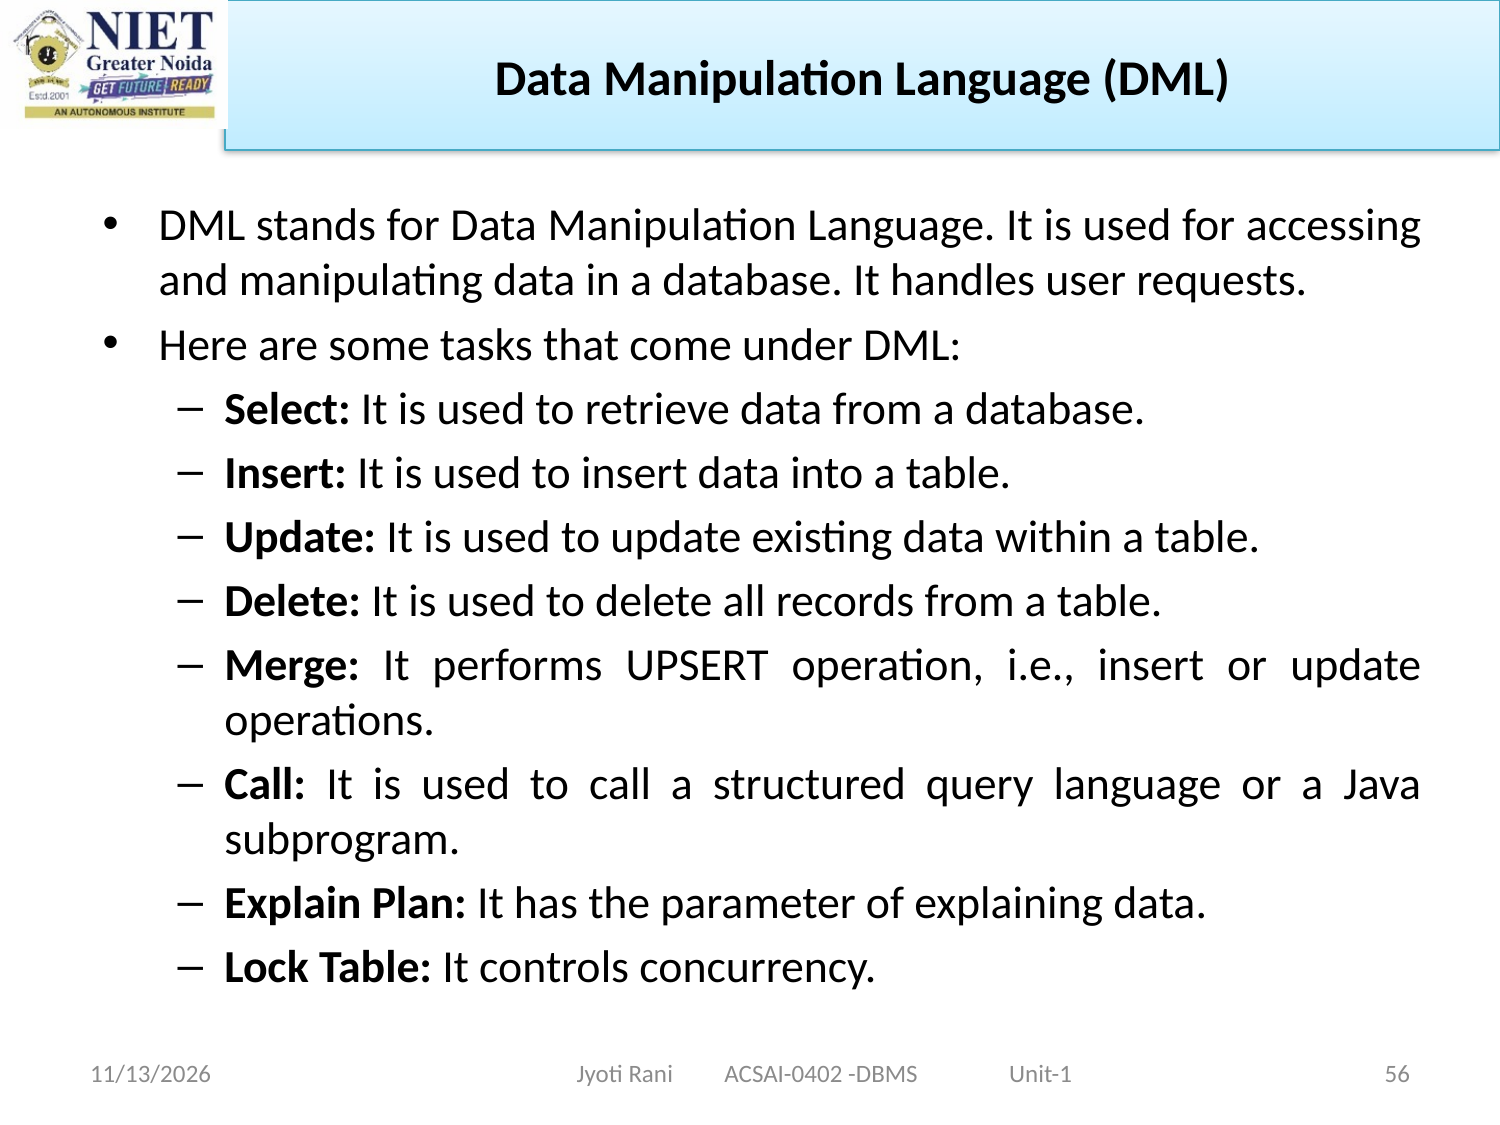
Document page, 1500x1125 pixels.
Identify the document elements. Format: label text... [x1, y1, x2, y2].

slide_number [75, 1042, 412, 1103]
picture [0, 0, 228, 130]
list DML stands for Data Manipulation Language. It is used for accessing and manipulating data in a database. It handles user requests. Here are some tasks that come under DML: Select: It is used to retrieve data from a database. Insert: It is used to insert data into a table. Update: It is used to update existing data within a table. Delete: It is used to delete all records from a table. Merge: It performs UPSERT operation, i.e., insert or update operations. Call: It is used to call a structured query language or a Java subprogram. Explain Plan: It has the parameter of explaining data. Lock Table: It controls concurrency. [87, 187, 1438, 1043]
slide_number 56 [1074, 1043, 1425, 1103]
footer Jyoti Rani ACSAI-0402 -DBMS Unit-1 [412, 1043, 1074, 1103]
text_box Data Manipulation Language (DML) [224, 0, 1500, 151]
